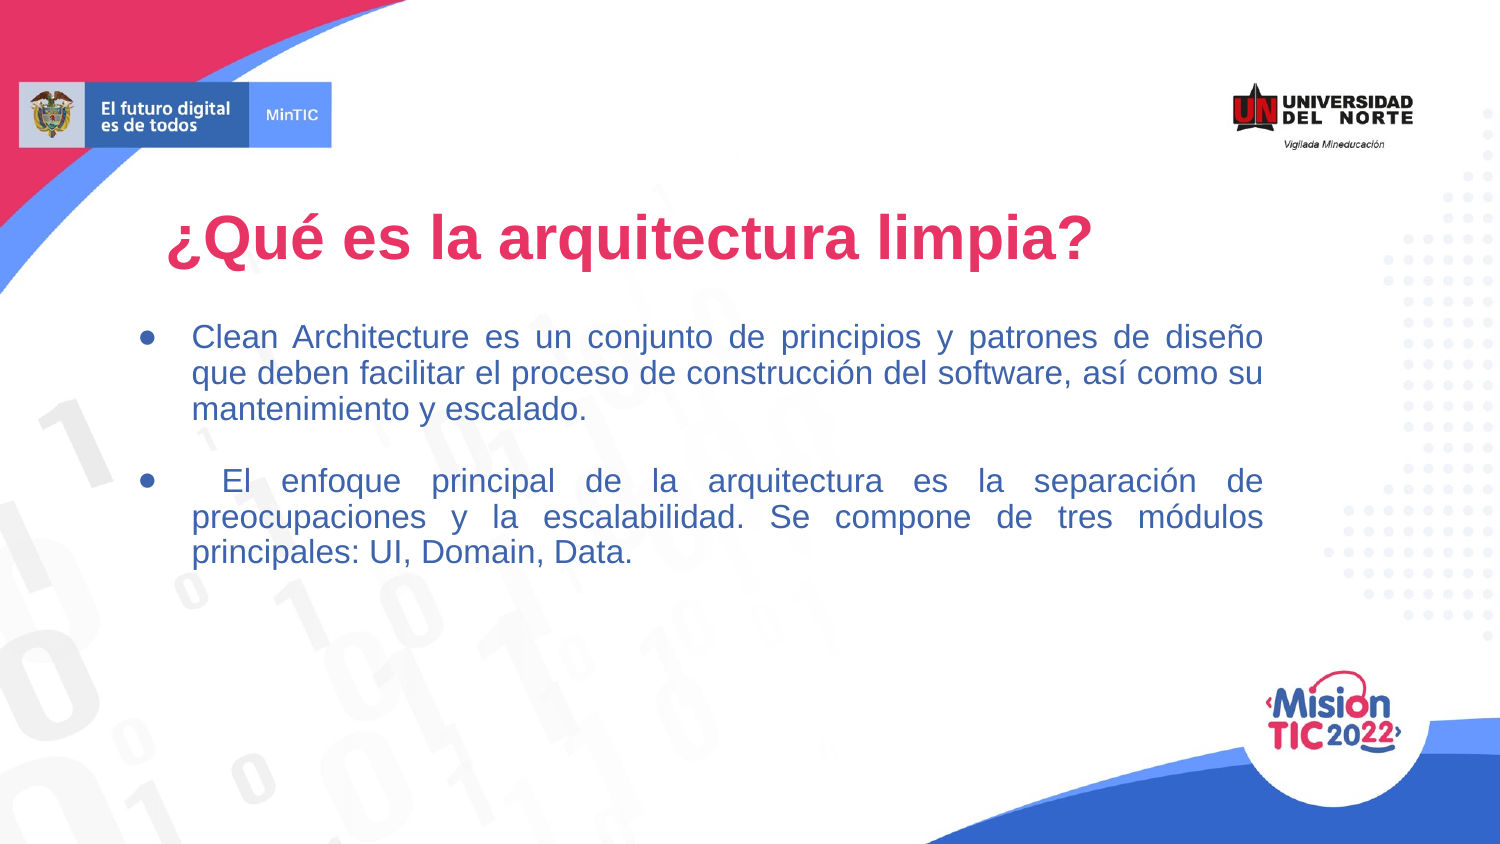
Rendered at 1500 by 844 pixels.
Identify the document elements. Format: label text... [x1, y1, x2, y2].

picture [0, 0, 1500, 844]
text_box ¿Qué es la arquitectura limpia? [154, 99, 1393, 278]
text_box Clean Architecture es un conjunto de principios y patrones de diseño que deben facilitar el proceso de construcción del software, así como su mantenimiento y escalado. El enfoque principal de la arquitectura es la separación de preocupaciones y la escalabilidad. Se compone de tres módulos principales: UI, Domain, Data. [116, 314, 1266, 760]
